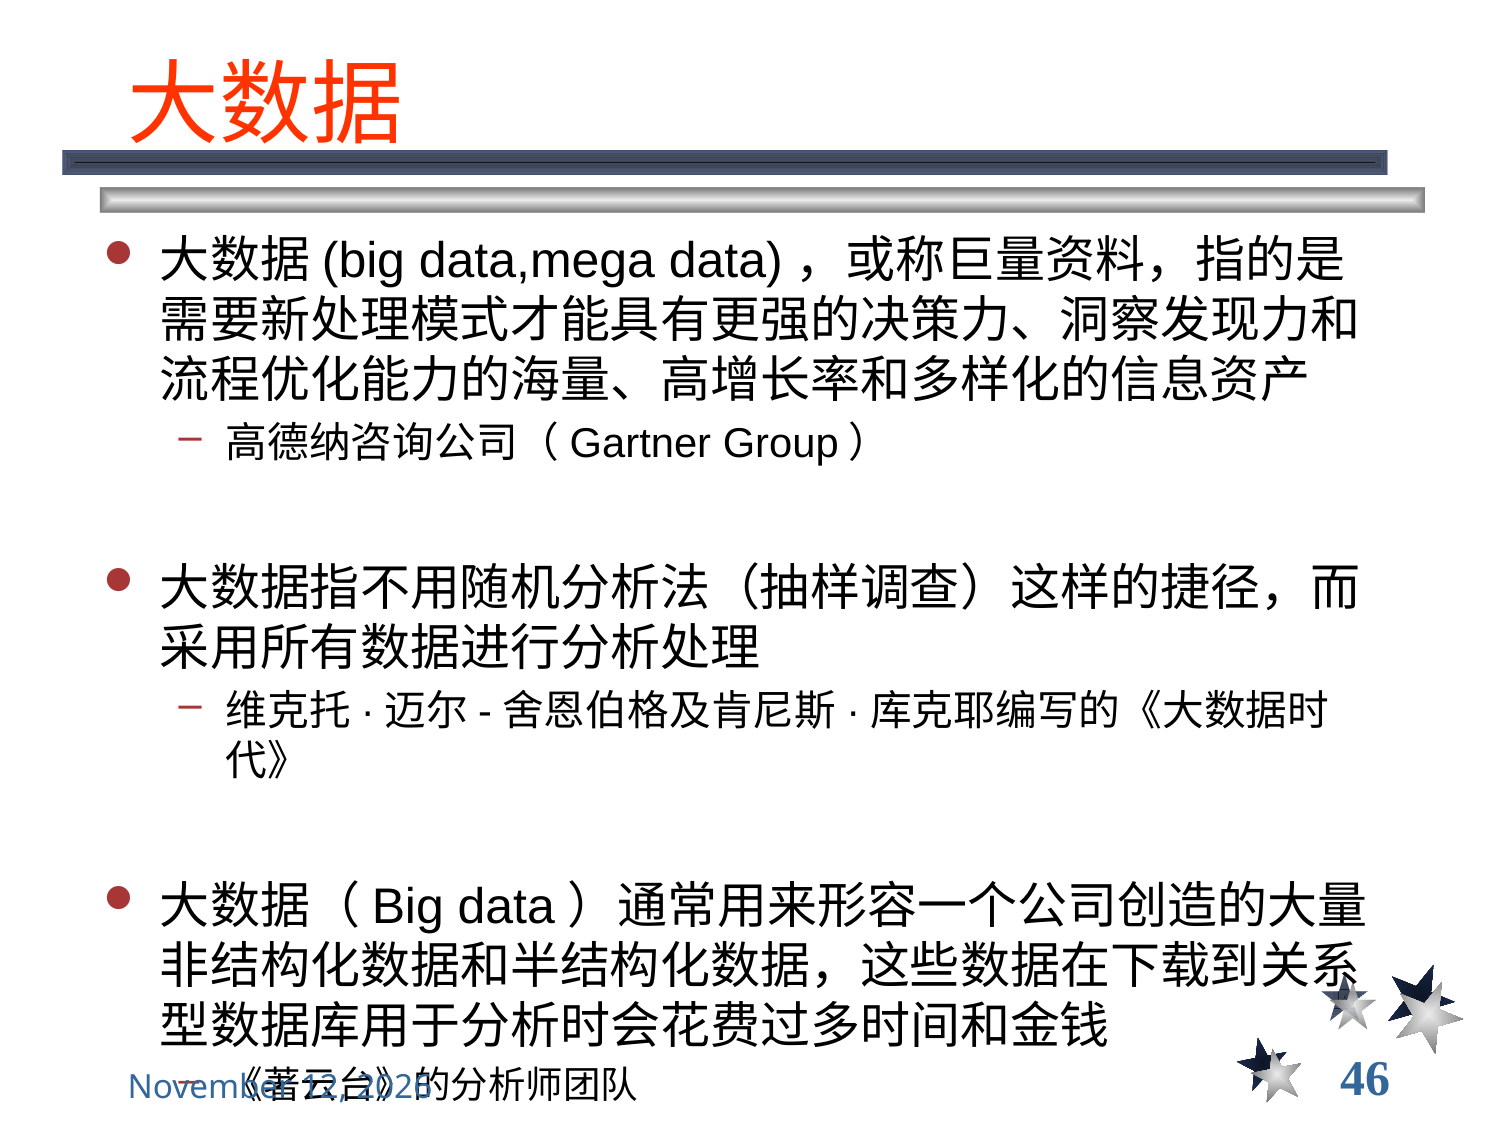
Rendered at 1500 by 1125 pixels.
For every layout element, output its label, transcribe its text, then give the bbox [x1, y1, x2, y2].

title 大数据 [112, 24, 1388, 163]
footer 大数据管理----前言 [575, 1062, 1188, 1113]
slide_number 46 [1324, 1049, 1489, 1101]
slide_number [112, 1062, 563, 1113]
list 大数据(big data,mega data)，或称巨量资料，指的是需要新处理模式才能具有更强的决策力、洞察发现力和流程优化能力的海量、高增长率和多样化的信息资产 高德纳咨询公司（Gartner Group） 大数据指不用随机分析法（抽样调查）这样的捷径，而采用所有数据进行分析处理 维克托·迈尔-舍恩伯格及肯尼斯·库克耶编写的《大数据时代》 大数据（Big data）通常用来形容一个公司创造的大量非结构化数据和半结构化数据，这些数据在下载到关系型数据库用于分析时会花费过多时间和金钱 《著云台》的分析师团队 [88, 220, 1388, 1021]
